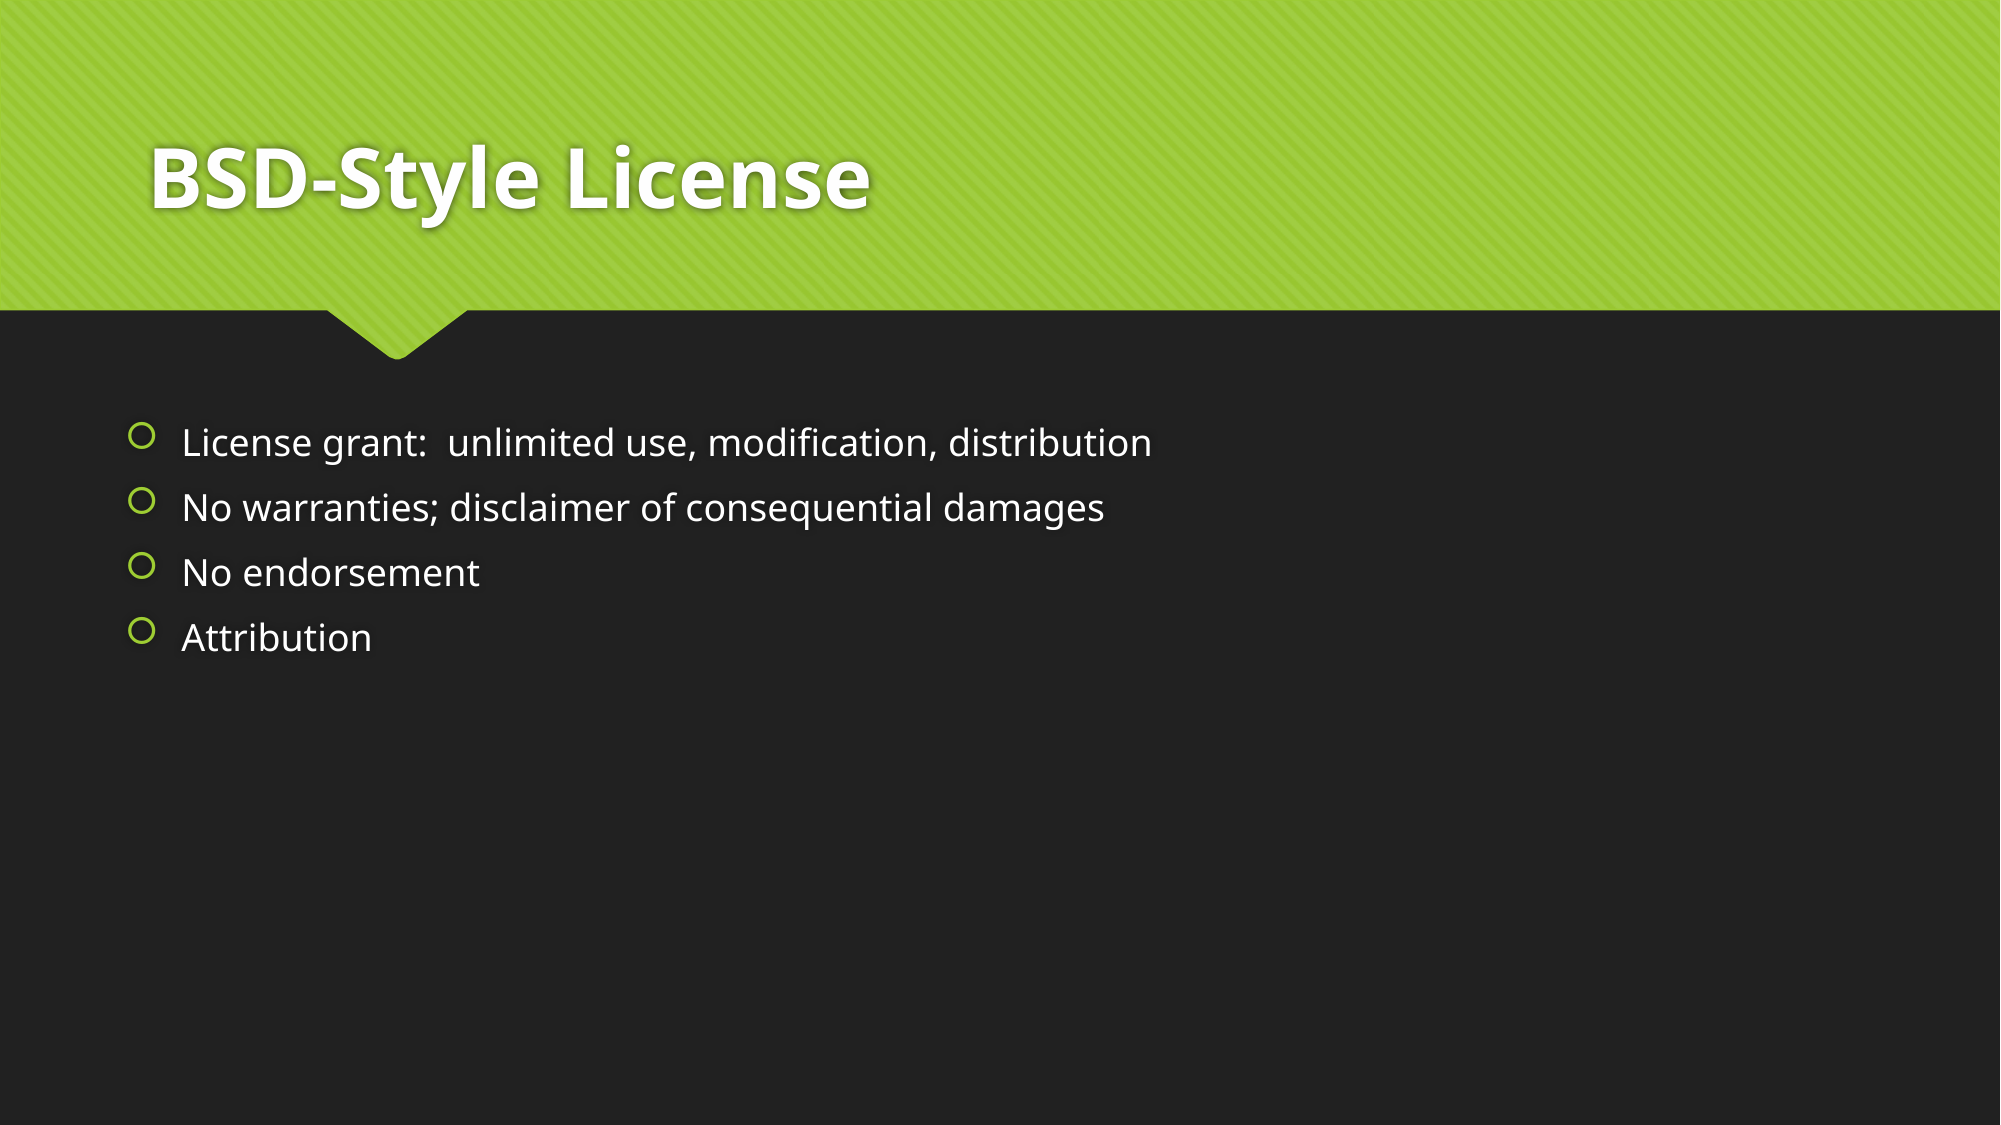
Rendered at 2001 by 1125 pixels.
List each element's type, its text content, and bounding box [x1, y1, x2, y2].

list License grant: unlimited use, modification, distribution No warranties; disclaimer of consequential damages No endorsement Attribution [110, 410, 1842, 1008]
title BSD-Style License [132, 73, 1868, 233]
